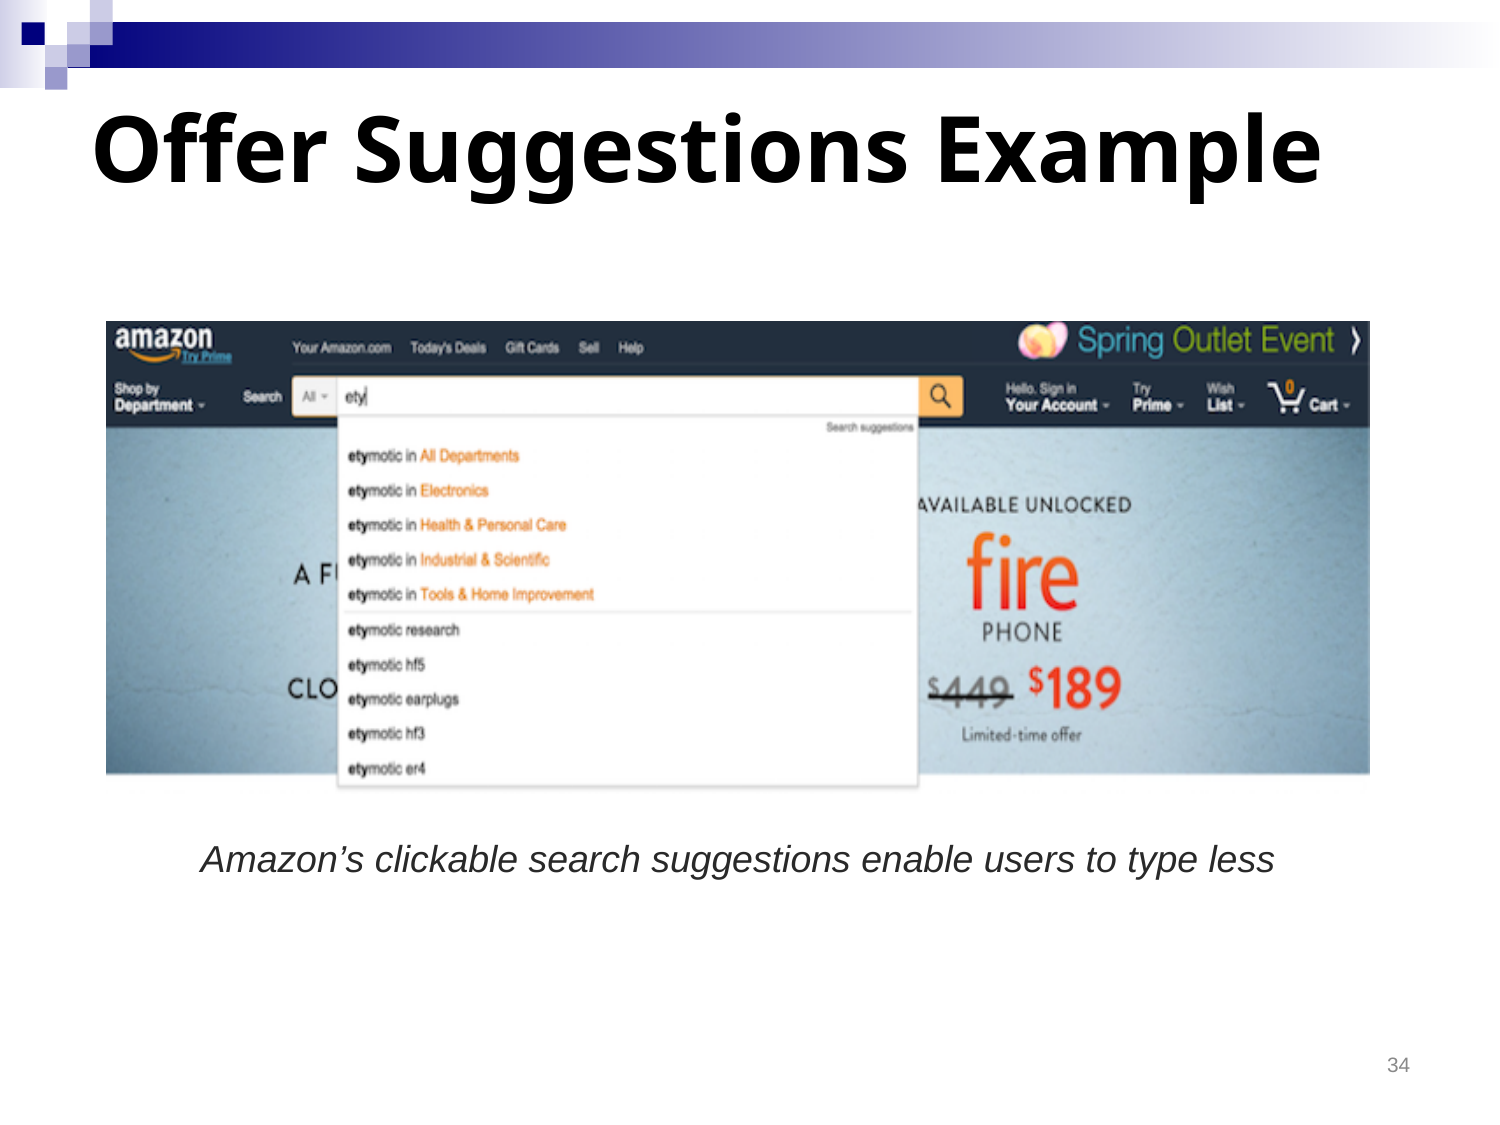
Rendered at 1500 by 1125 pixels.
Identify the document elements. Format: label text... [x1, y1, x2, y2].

slide_number 34 [1074, 1037, 1425, 1091]
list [106, 321, 1370, 801]
title Offer Suggestions Example [75, 67, 1425, 225]
text_box Amazon’s clickable search suggestions enable users to type less [69, 827, 1407, 888]
